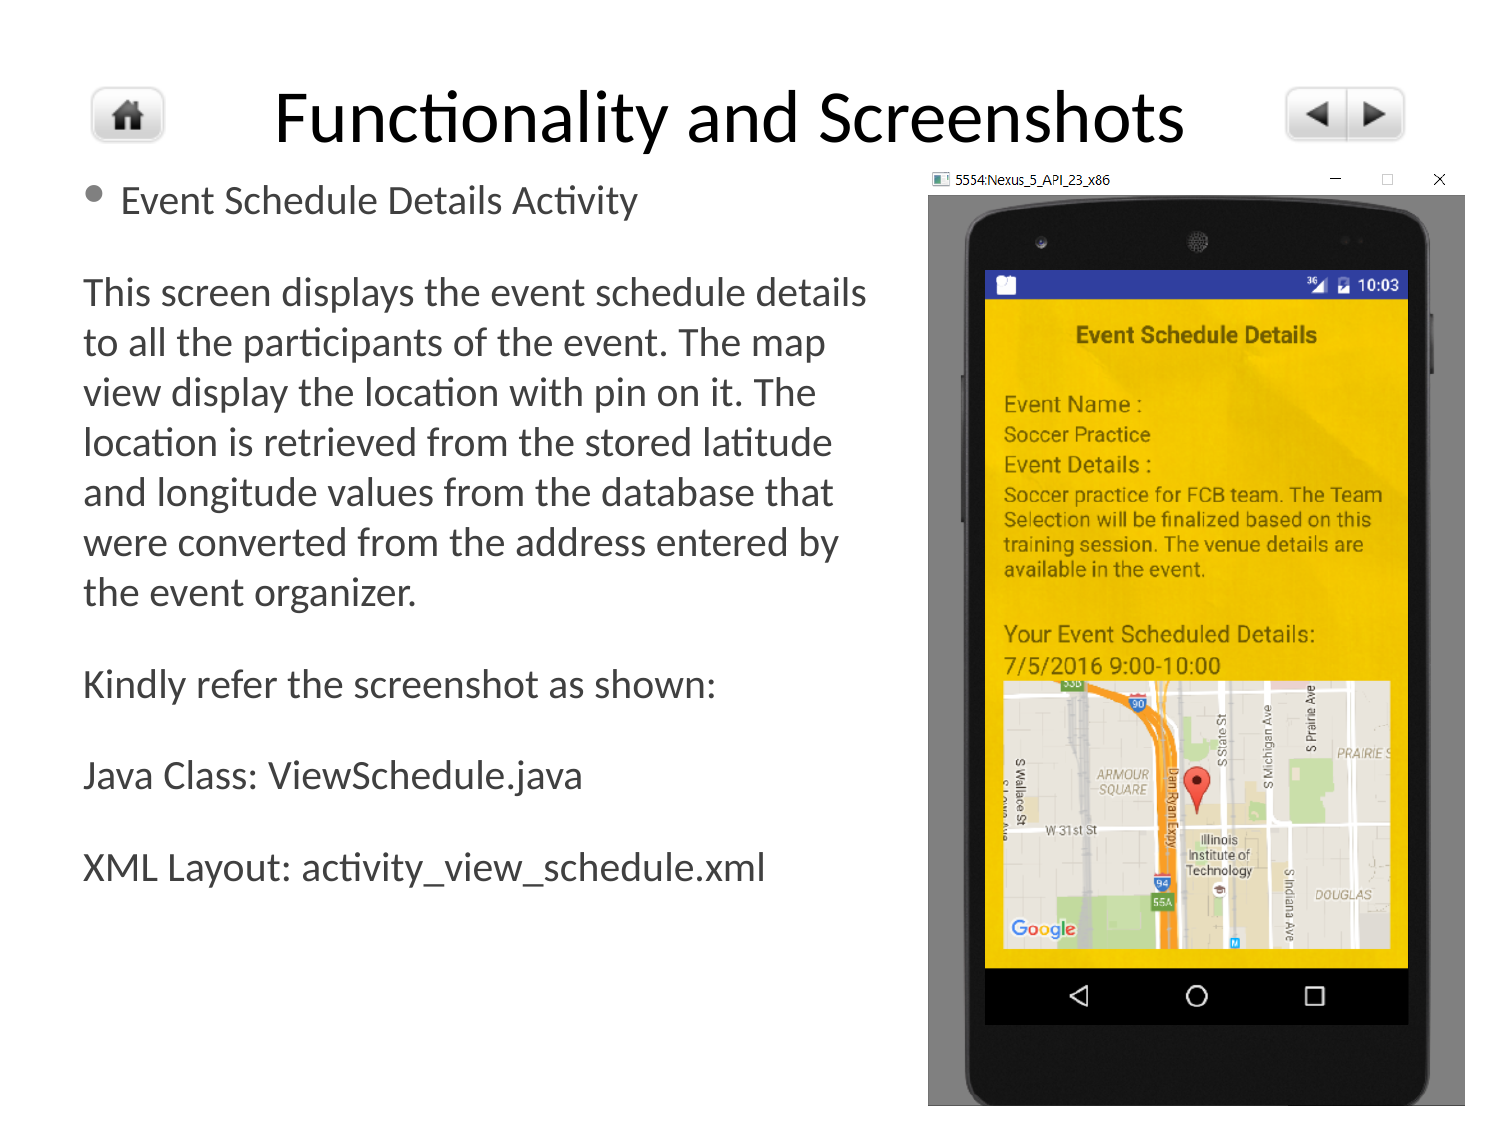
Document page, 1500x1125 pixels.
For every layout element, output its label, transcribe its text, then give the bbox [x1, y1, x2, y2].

picture [1283, 86, 1408, 144]
picture [928, 164, 1465, 1106]
picture [90, 86, 166, 144]
title Functionality and Screenshots [259, 39, 1241, 166]
list Event Schedule Details Activity This screen displays the event schedule details to all the participants of the event. The map view display the location with pin on it. The location is retrieved from the stored latitude and longitude values from the database that were converted from the address entered by the event organizer. Kindly refer the screenshot as shown: Java Class: ViewSchedule.java XML Layout: activity_view_schedule.xml [68, 165, 906, 1085]
